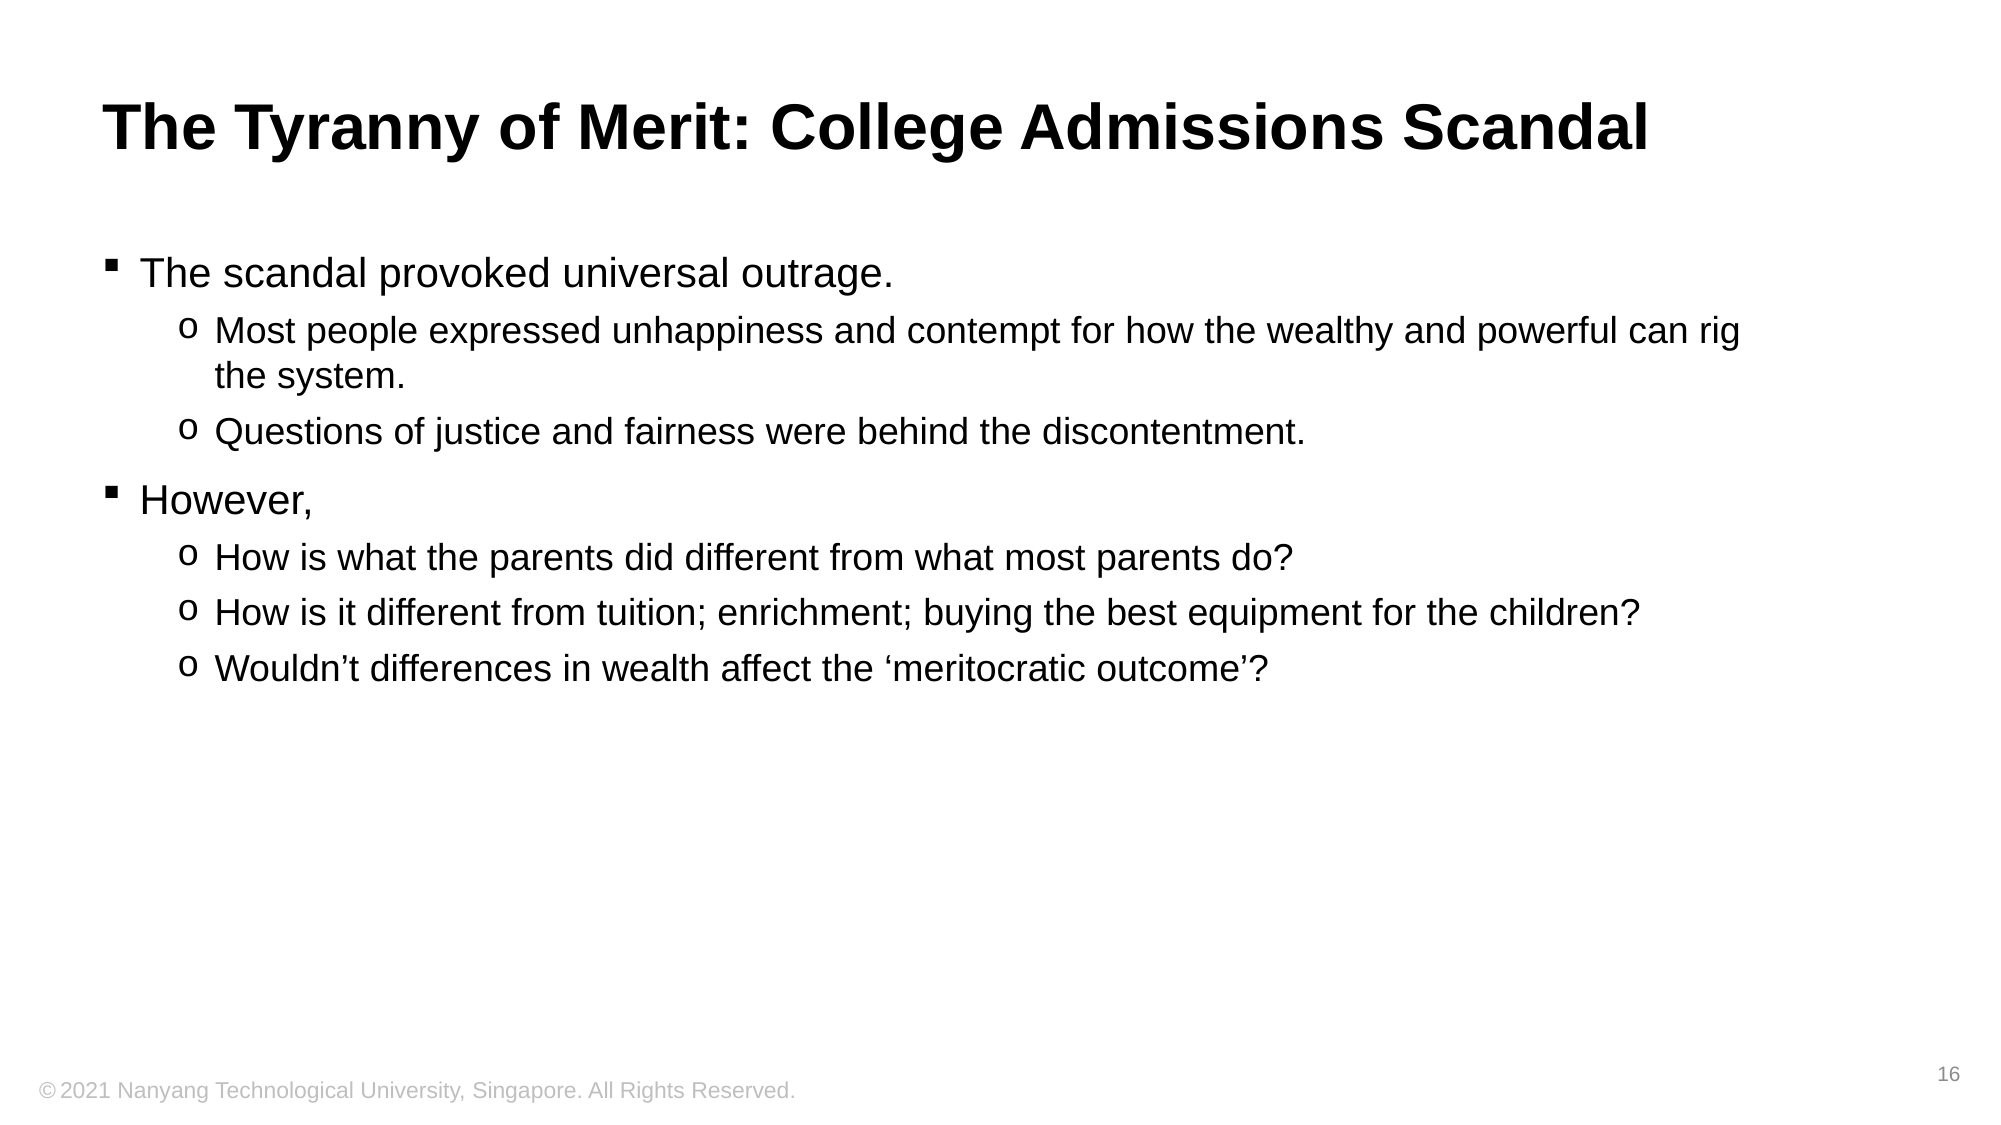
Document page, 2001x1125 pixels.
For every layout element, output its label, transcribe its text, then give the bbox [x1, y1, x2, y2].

list The scandal provoked universal outrage. Most people expressed unhappiness and contempt for how the wealthy and powerful can rig the system. Questions of justice and fairness were behind the discontentment. However, How is what the parents did different from what most parents do? How is it different from tuition; enrichment; buying the best equipment for the children? Wouldn’t differences in wealth affect the ‘meritocratic outcome’? [86, 238, 1812, 1014]
title The Tyranny of Merit: College Admissions Scandal [86, 59, 1812, 198]
slide_number 16 [1525, 1042, 1976, 1103]
